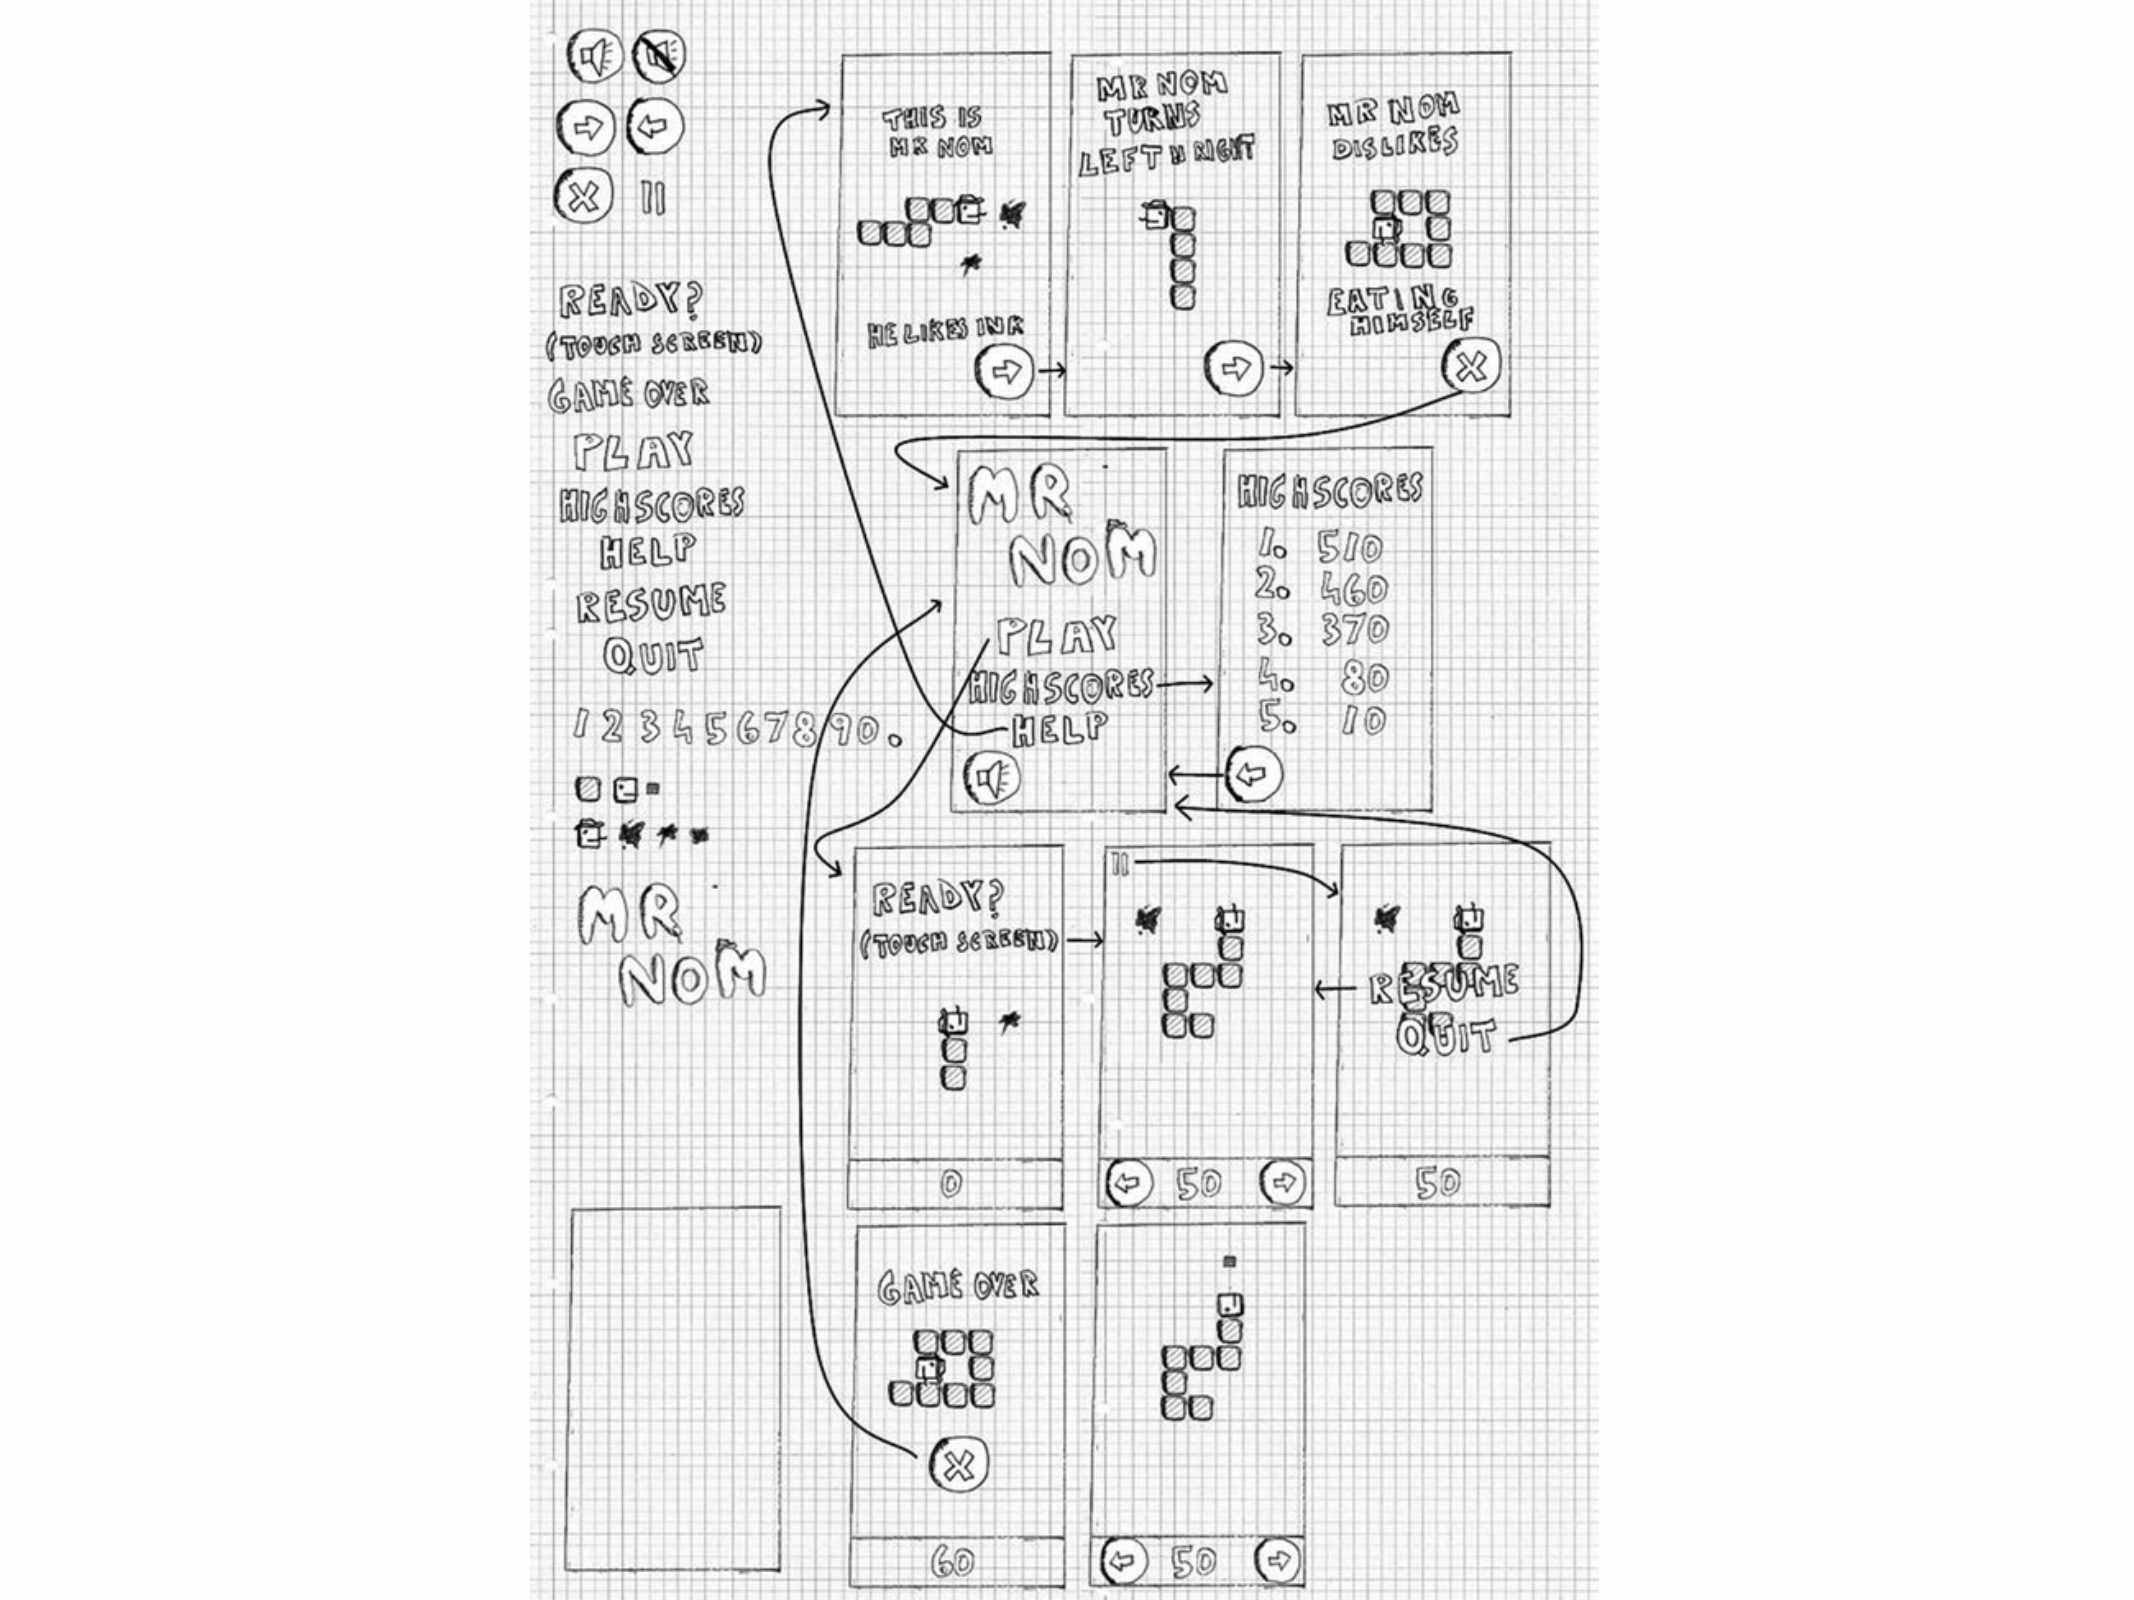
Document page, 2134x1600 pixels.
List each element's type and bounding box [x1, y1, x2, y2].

picture [530, 0, 1599, 1600]
